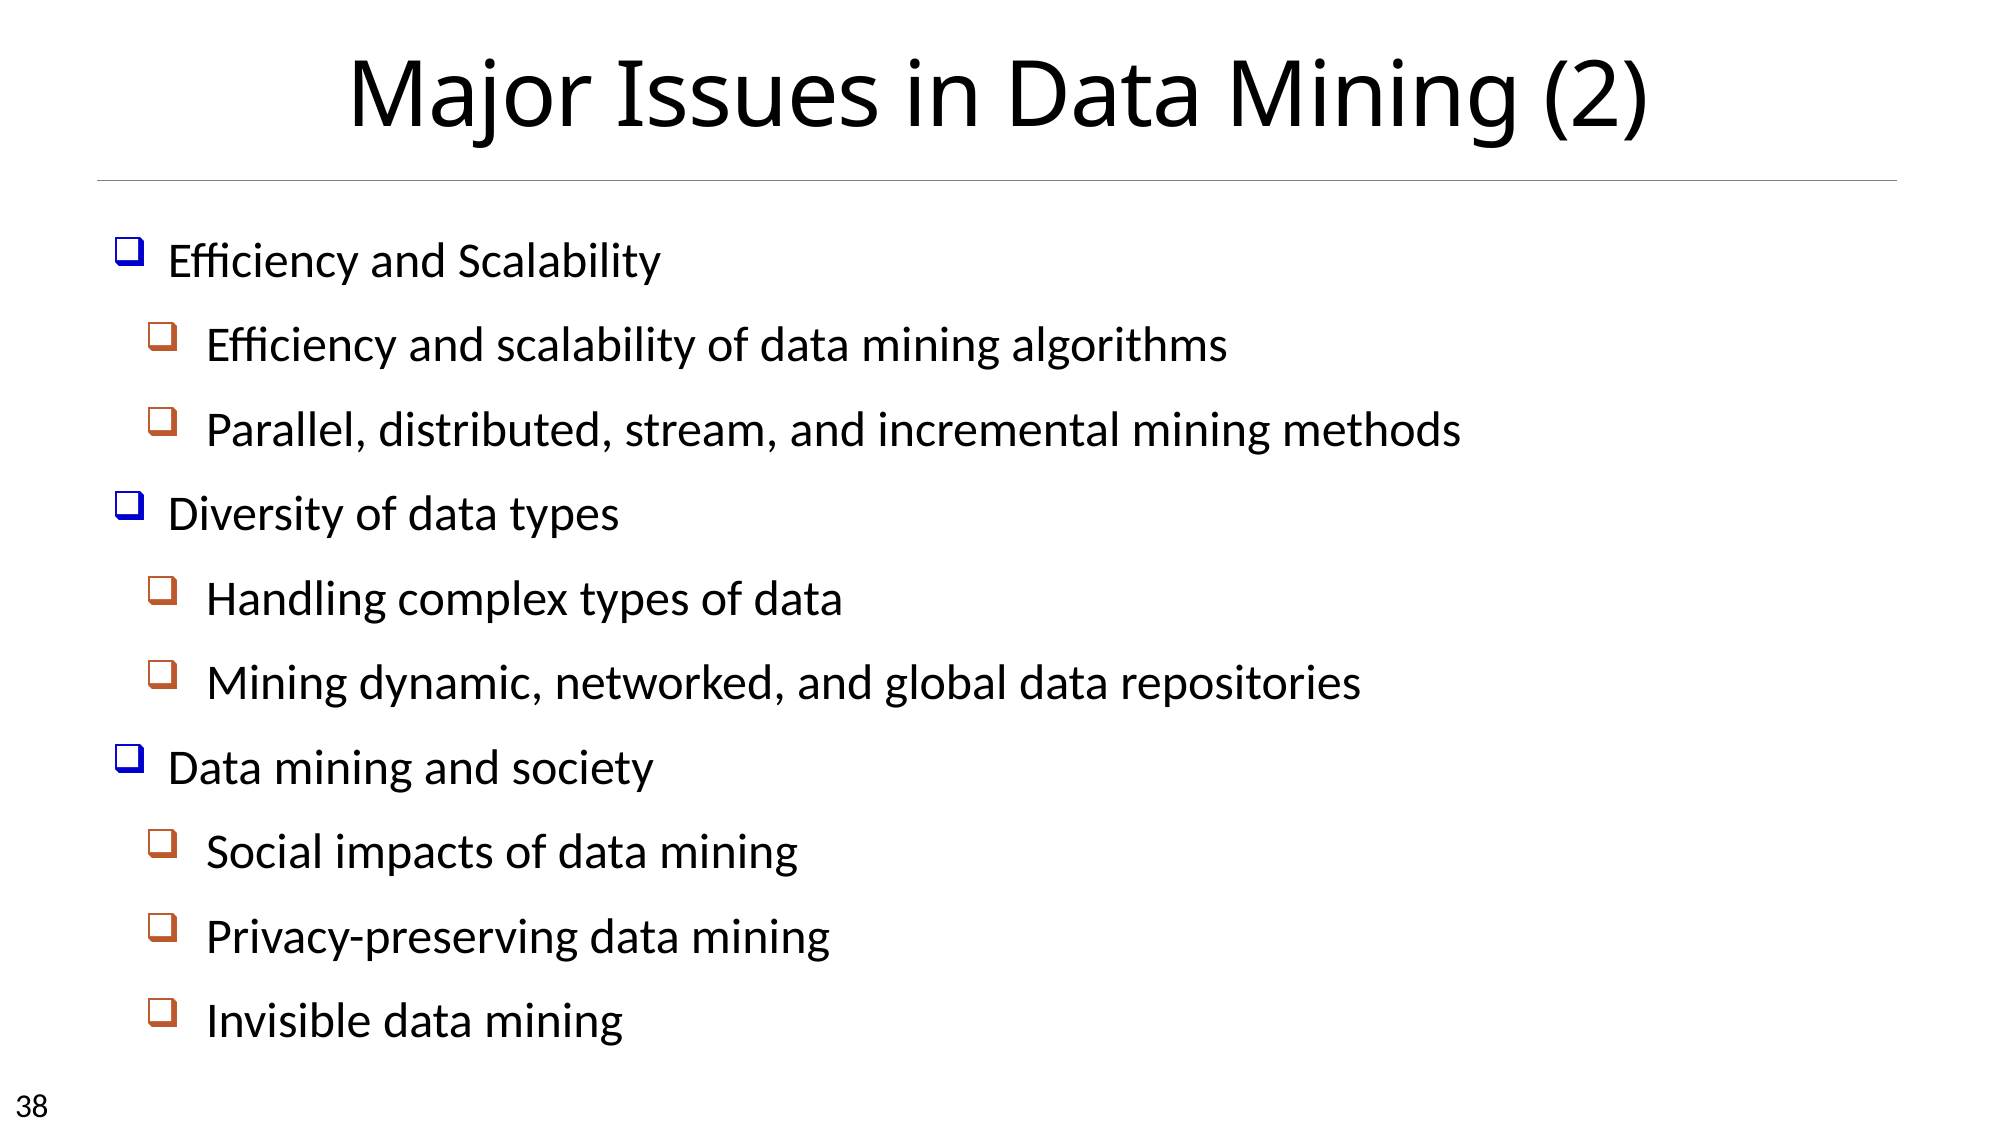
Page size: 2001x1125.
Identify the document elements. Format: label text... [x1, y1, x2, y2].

list Efficiency and Scalability Efficiency and scalability of data mining algorithms Parallel, distributed, stream, and incremental mining methods Diversity of data types Handling complex types of data Mining dynamic, networked, and global data repositories Data mining and society Social impacts of data mining Privacy-preserving data mining Invisible data mining [96, 207, 1899, 1075]
title Major Issues in Data Mining (2) [96, 50, 1899, 147]
